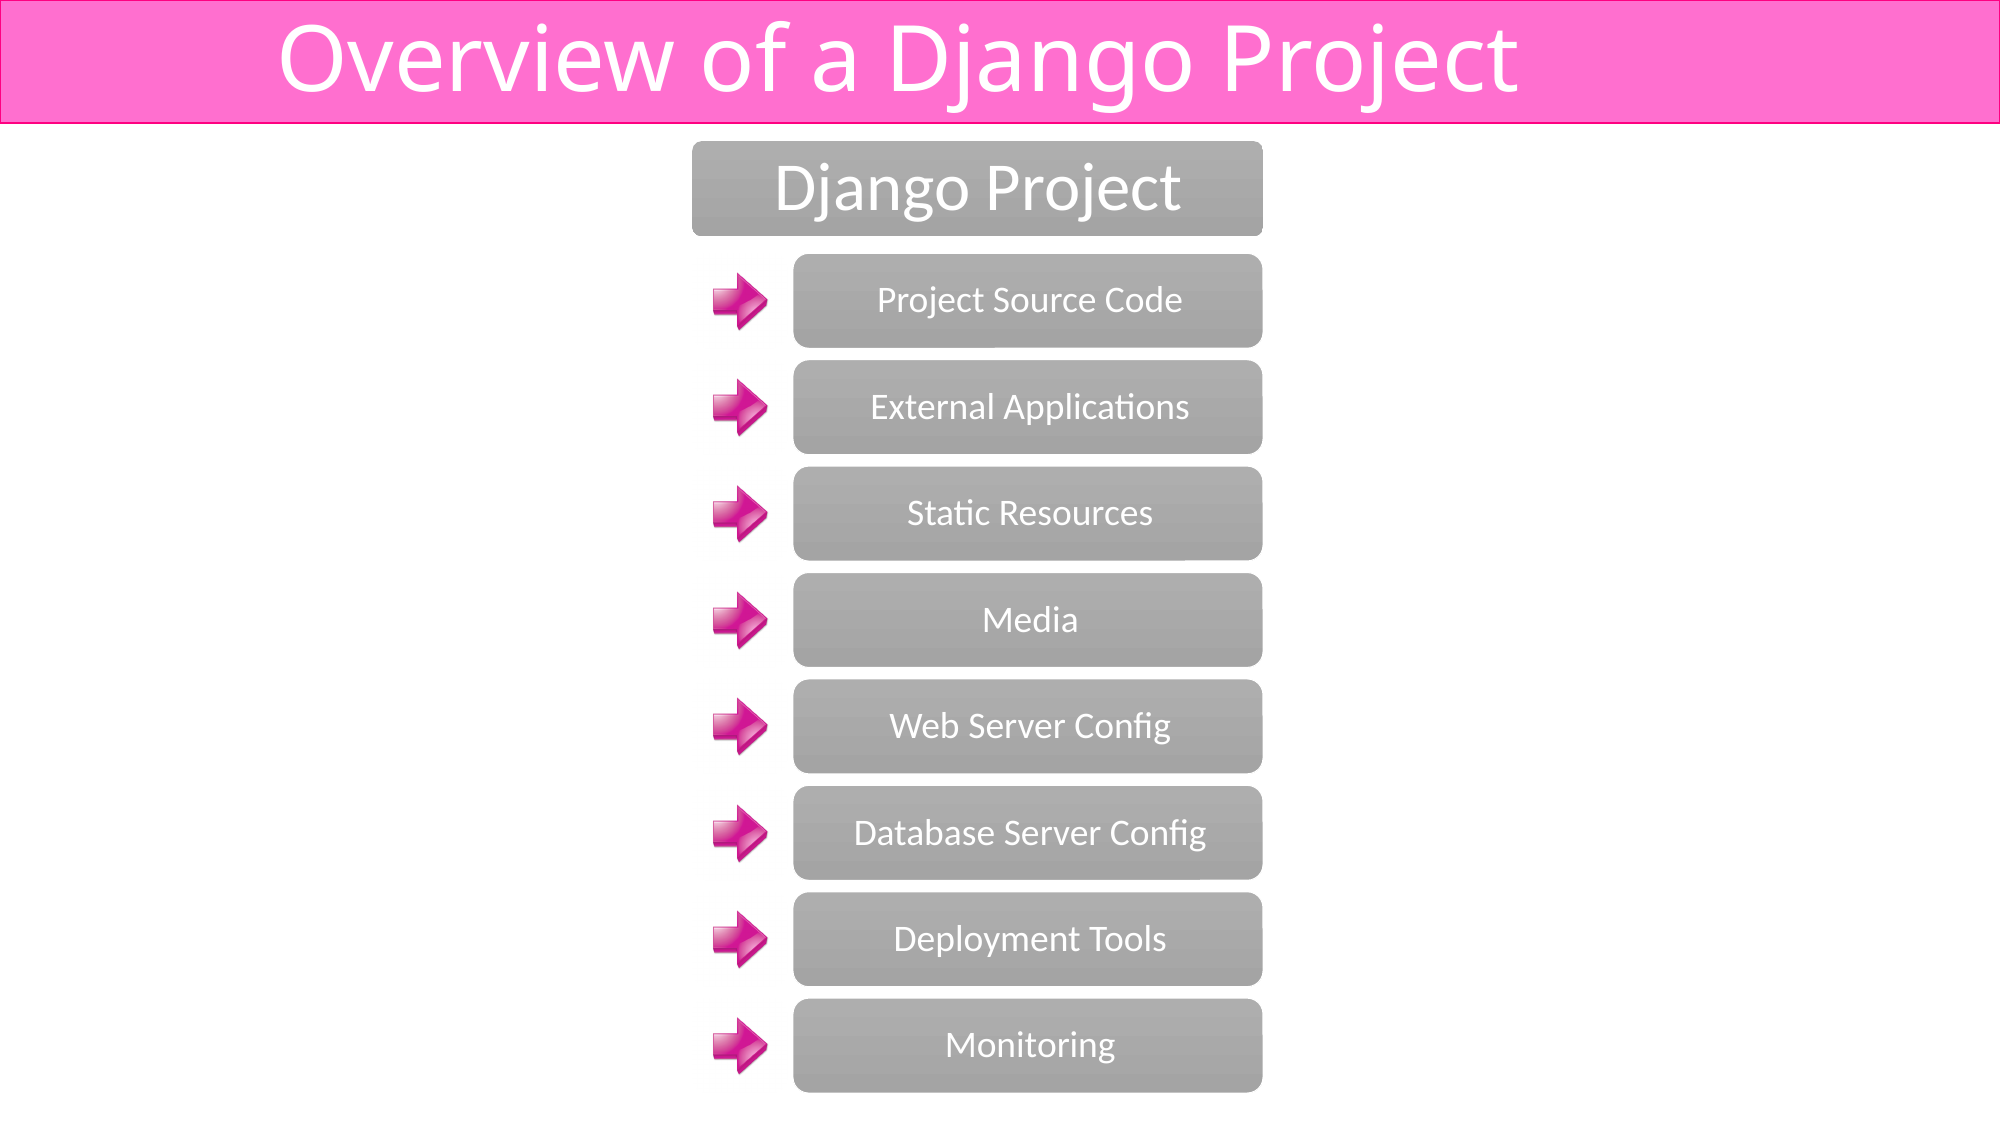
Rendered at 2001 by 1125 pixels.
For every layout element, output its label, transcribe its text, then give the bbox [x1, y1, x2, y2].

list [262, 140, 1694, 1094]
text_box [0, 0, 261, 124]
text_box [1612, 0, 2000, 124]
title Overview of a Django Project [261, 0, 1612, 124]
